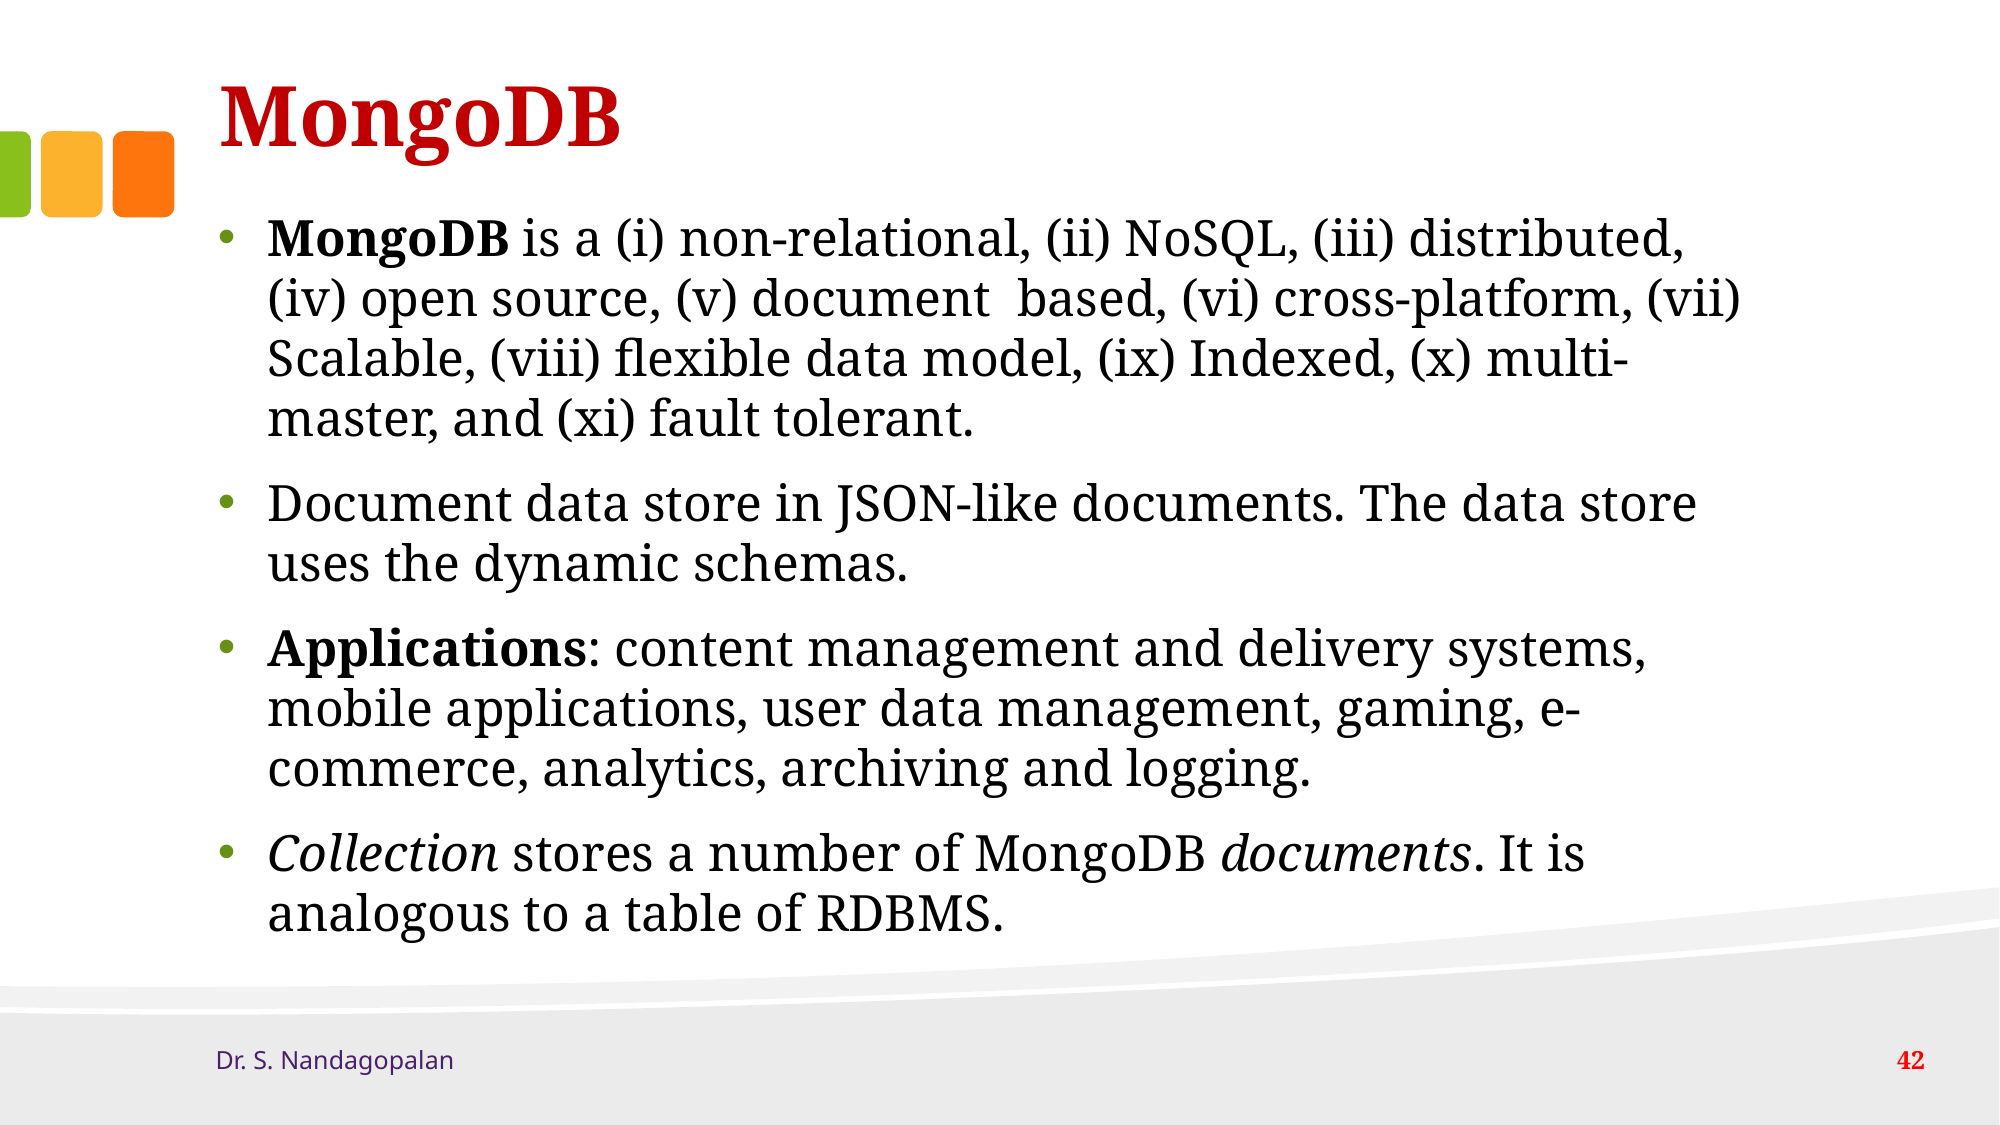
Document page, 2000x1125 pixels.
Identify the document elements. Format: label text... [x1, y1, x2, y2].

list MongoDB is a (i) non-relational, (ii) NoSQL, (iii) distributed, (iv) open source, (v) document based, (vi) cross-platform, (vii) Scalable, (viii) flexible data model, (ix) Indexed, (x) multi-master, and (xi) fault tolerant. Document data store in JSON-like documents. The data store uses the dynamic schemas. Applications: content management and delivery systems, mobile applications, user data management, gaming, e-commerce, analytics, archiving and logging. Collection stores a number of MongoDB documents. It is analogous to a table of RDBMS. [197, 196, 1798, 1024]
footer Dr. S. Nandagopalan [195, 1046, 1556, 1077]
title MongoDB [199, 24, 1800, 173]
slide_number 42 [1811, 1046, 1946, 1077]
